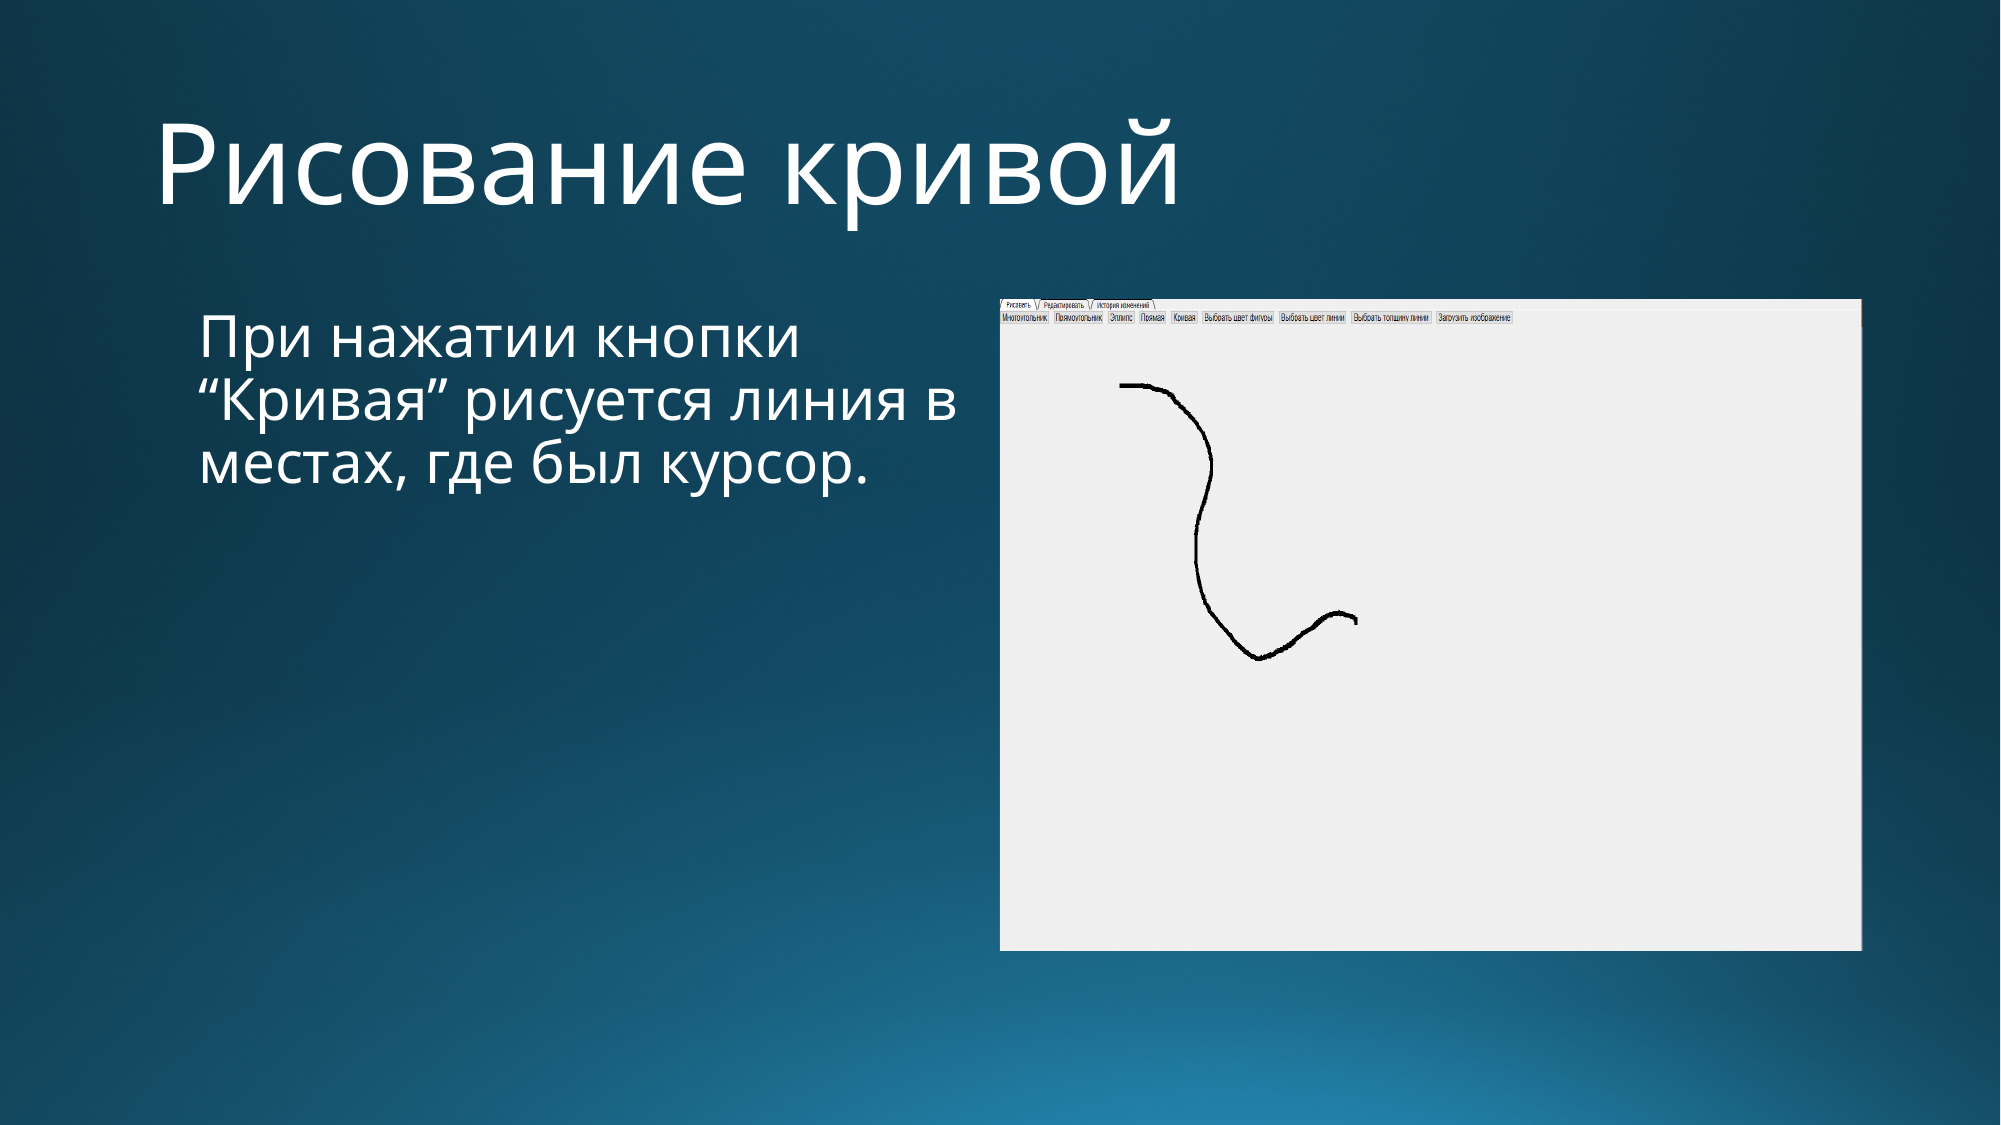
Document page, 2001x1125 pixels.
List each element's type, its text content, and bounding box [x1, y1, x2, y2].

title Рисование кривой [137, 59, 1863, 278]
picture [0, 0, 2001, 1125]
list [999, 299, 1863, 951]
list При нажатии кнопки “Кривая” рисуется линия в местах, где был курсор. [183, 299, 1009, 1014]
